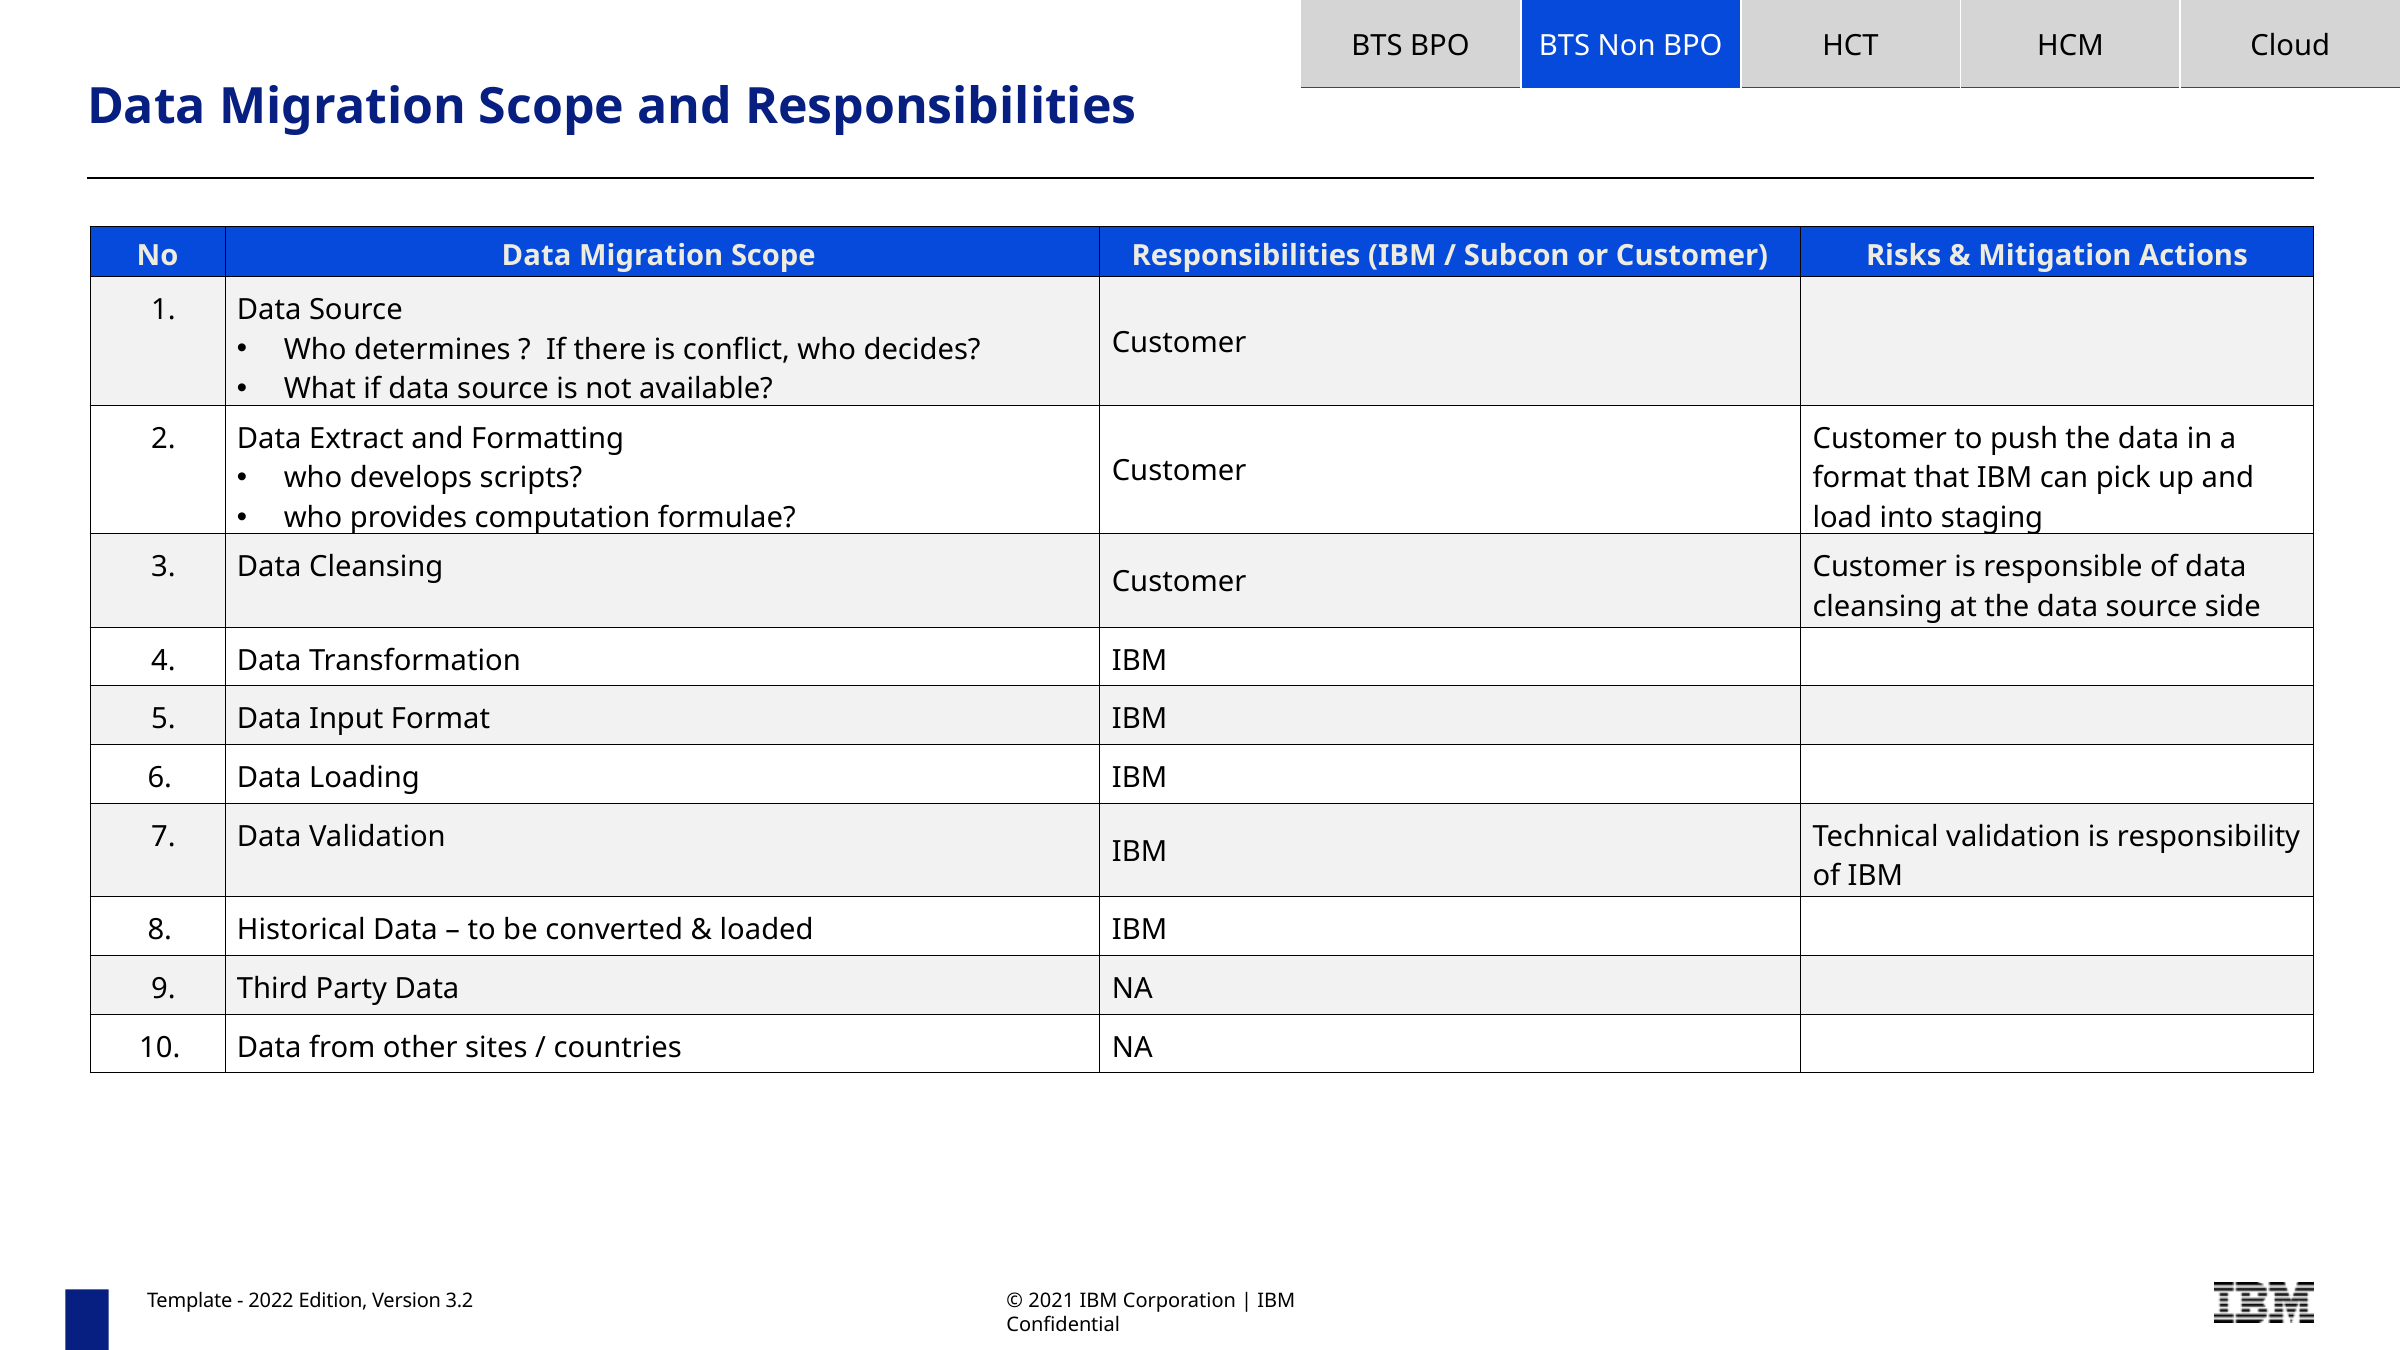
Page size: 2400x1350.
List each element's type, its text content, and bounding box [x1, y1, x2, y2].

table_header Risks & Mitigation Actions [1801, 227, 2313, 276]
table_cell 10. [91, 1015, 225, 1072]
table_cell NA [1100, 1015, 1800, 1072]
table_header HCM [1961, 0, 2179, 87]
table_cell [1801, 956, 2313, 1014]
table_cell Historical Data – to be converted & loaded [226, 897, 1099, 955]
table_cell IBM [1100, 628, 1800, 685]
table_cell Data Input Format [226, 686, 1099, 744]
table_cell 1. [91, 277, 225, 405]
table_header No [91, 227, 225, 276]
table_cell [1801, 277, 2313, 405]
table_cell Data Source Who determines ? If there is conflict, who decides? What if data source is not available? [226, 277, 1099, 405]
table_cell Customer is responsible of data cleansing at the data source side [1801, 534, 2313, 627]
table_cell Data from other sites / countries [226, 1015, 1099, 1072]
title Data Migration Scope and Responsibilities [84, 71, 1302, 300]
table_cell [1801, 686, 2313, 744]
table_cell 7. [91, 804, 225, 896]
table_header BTS Non BPO [1522, 0, 1740, 87]
table_cell Data Validation [226, 804, 1099, 896]
table_cell Customer to push the data in a format that IBM can pick up and load into staging [1801, 406, 2313, 533]
table_cell 4. [91, 628, 225, 685]
table_cell NA [1100, 956, 1800, 1014]
table_cell Data Extract and Formatting who develops scripts? who provides computation formulae? [226, 406, 1099, 533]
table_header Data Migration Scope [226, 227, 1099, 276]
footer © 2021 IBM Corporation | IBM Confidential [1003, 1287, 1397, 1312]
table_cell Third Party Data [226, 956, 1099, 1014]
table_cell 8. [91, 897, 225, 955]
slide_number Template - 2022 Edition, Version 3.2 [144, 1287, 495, 1312]
table_header Cloud [2181, 0, 2400, 87]
table_cell 6. [91, 745, 225, 803]
picture [2214, 1282, 2314, 1323]
table_cell 3. [91, 534, 225, 627]
table_header BTS BPO [1301, 0, 1520, 87]
table_cell Customer [1100, 406, 1800, 533]
table_cell 5. [91, 686, 225, 744]
table_cell [1801, 897, 2313, 955]
table_cell IBM [1100, 686, 1800, 744]
table_cell IBM [1100, 745, 1800, 803]
table_cell 2. [91, 406, 225, 533]
table_header Responsibilities (IBM / Subcon or Customer) [1100, 227, 1800, 276]
table_cell Data Transformation [226, 628, 1099, 685]
table_cell Technical validation is responsibility of IBM [1801, 804, 2313, 896]
table_cell [1801, 1015, 2313, 1072]
table_cell 9. [91, 956, 225, 1014]
table_cell IBM [1100, 804, 1800, 896]
table_cell [1801, 628, 2313, 685]
table_cell Customer [1100, 277, 1800, 405]
table_header HCT [1742, 0, 1960, 87]
table_cell [1801, 745, 2313, 803]
table_cell IBM [1100, 897, 1800, 955]
table_cell Data Cleansing [226, 534, 1099, 627]
table_cell Data Loading [226, 745, 1099, 803]
table_cell Customer [1100, 534, 1800, 627]
